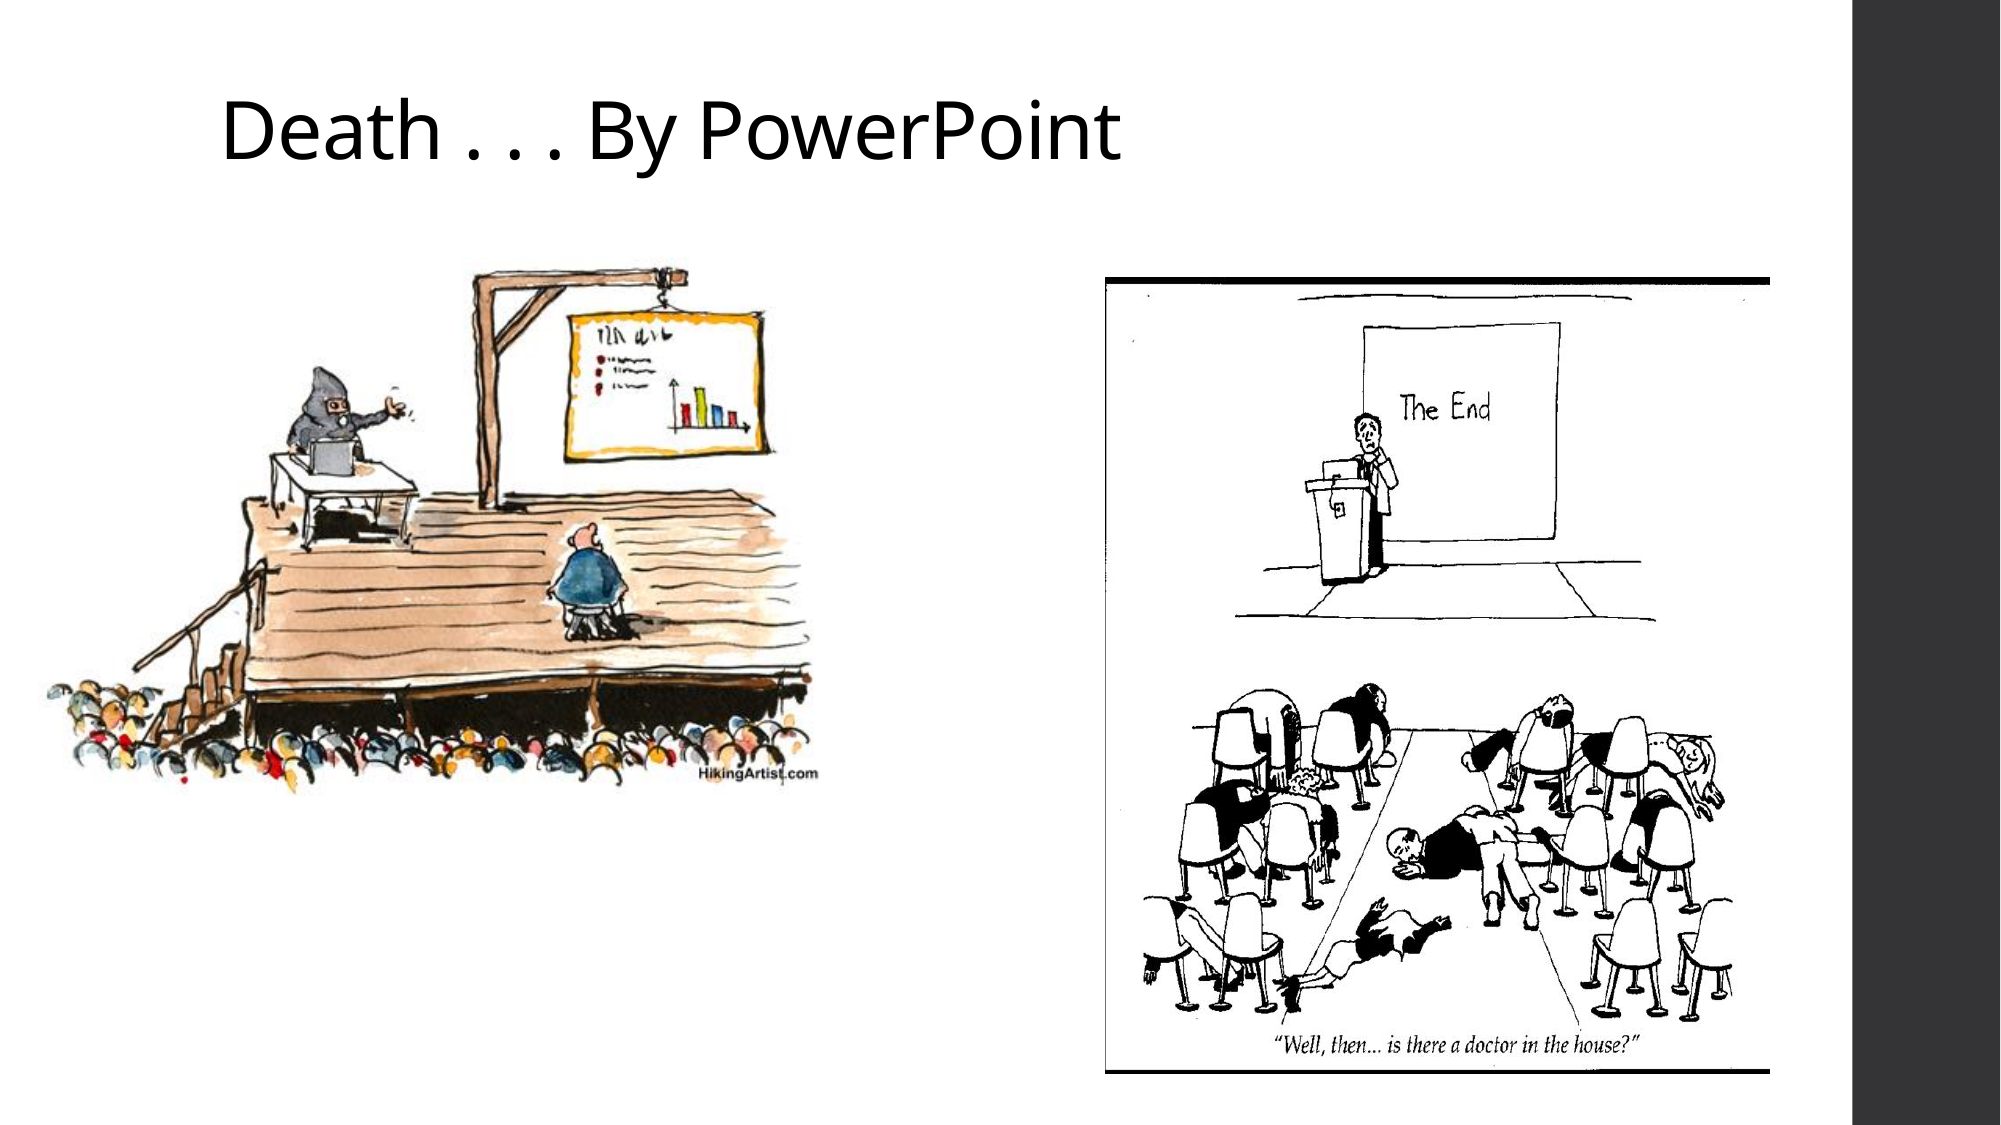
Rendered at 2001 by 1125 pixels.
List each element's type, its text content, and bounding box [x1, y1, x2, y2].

picture [1105, 277, 1771, 1075]
picture [37, 257, 820, 797]
title Death . . . By PowerPoint [204, 81, 1795, 185]
